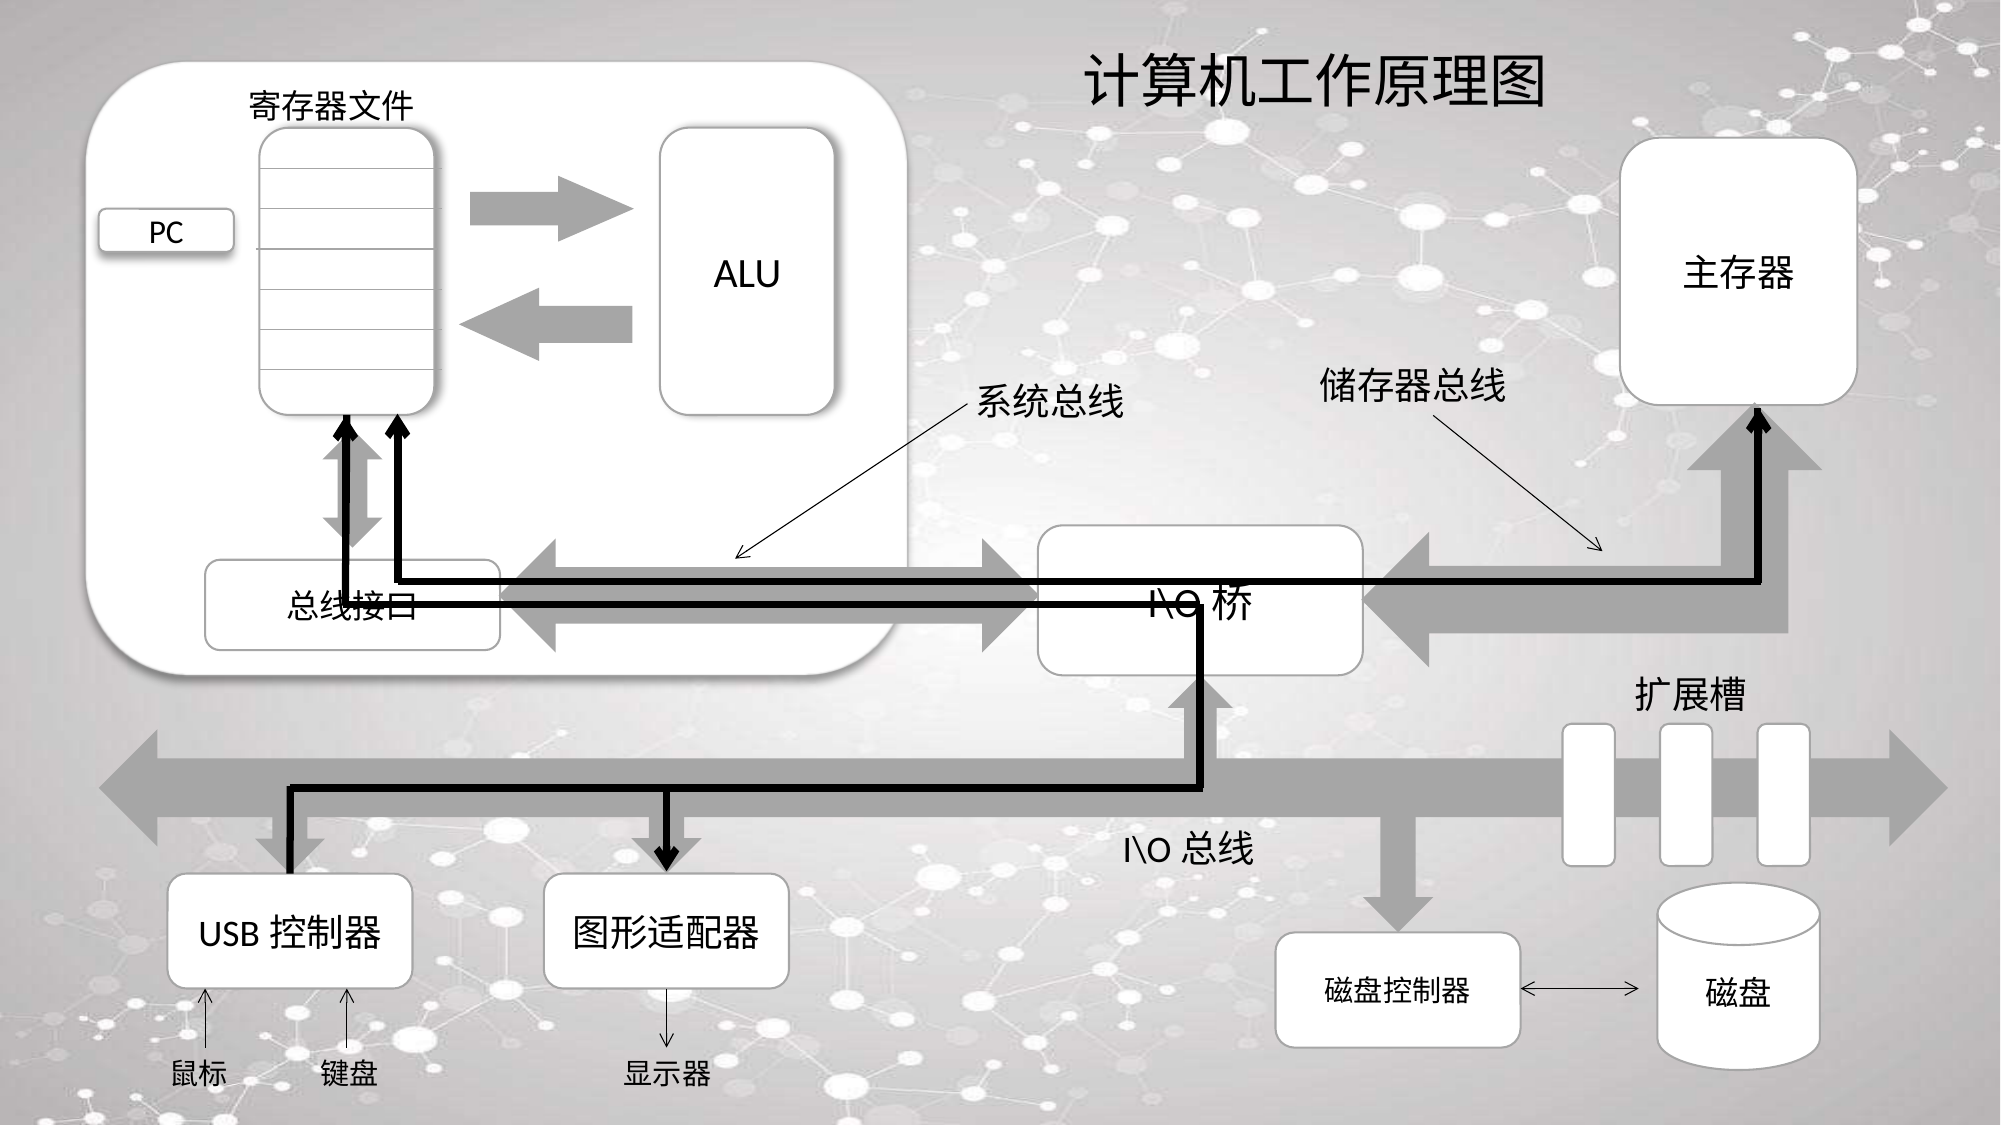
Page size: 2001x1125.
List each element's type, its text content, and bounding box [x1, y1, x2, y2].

text_box 计算机工作原理图 [1067, 36, 1575, 60]
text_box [84, 60, 1949, 1098]
picture [0, 0, 2001, 1125]
